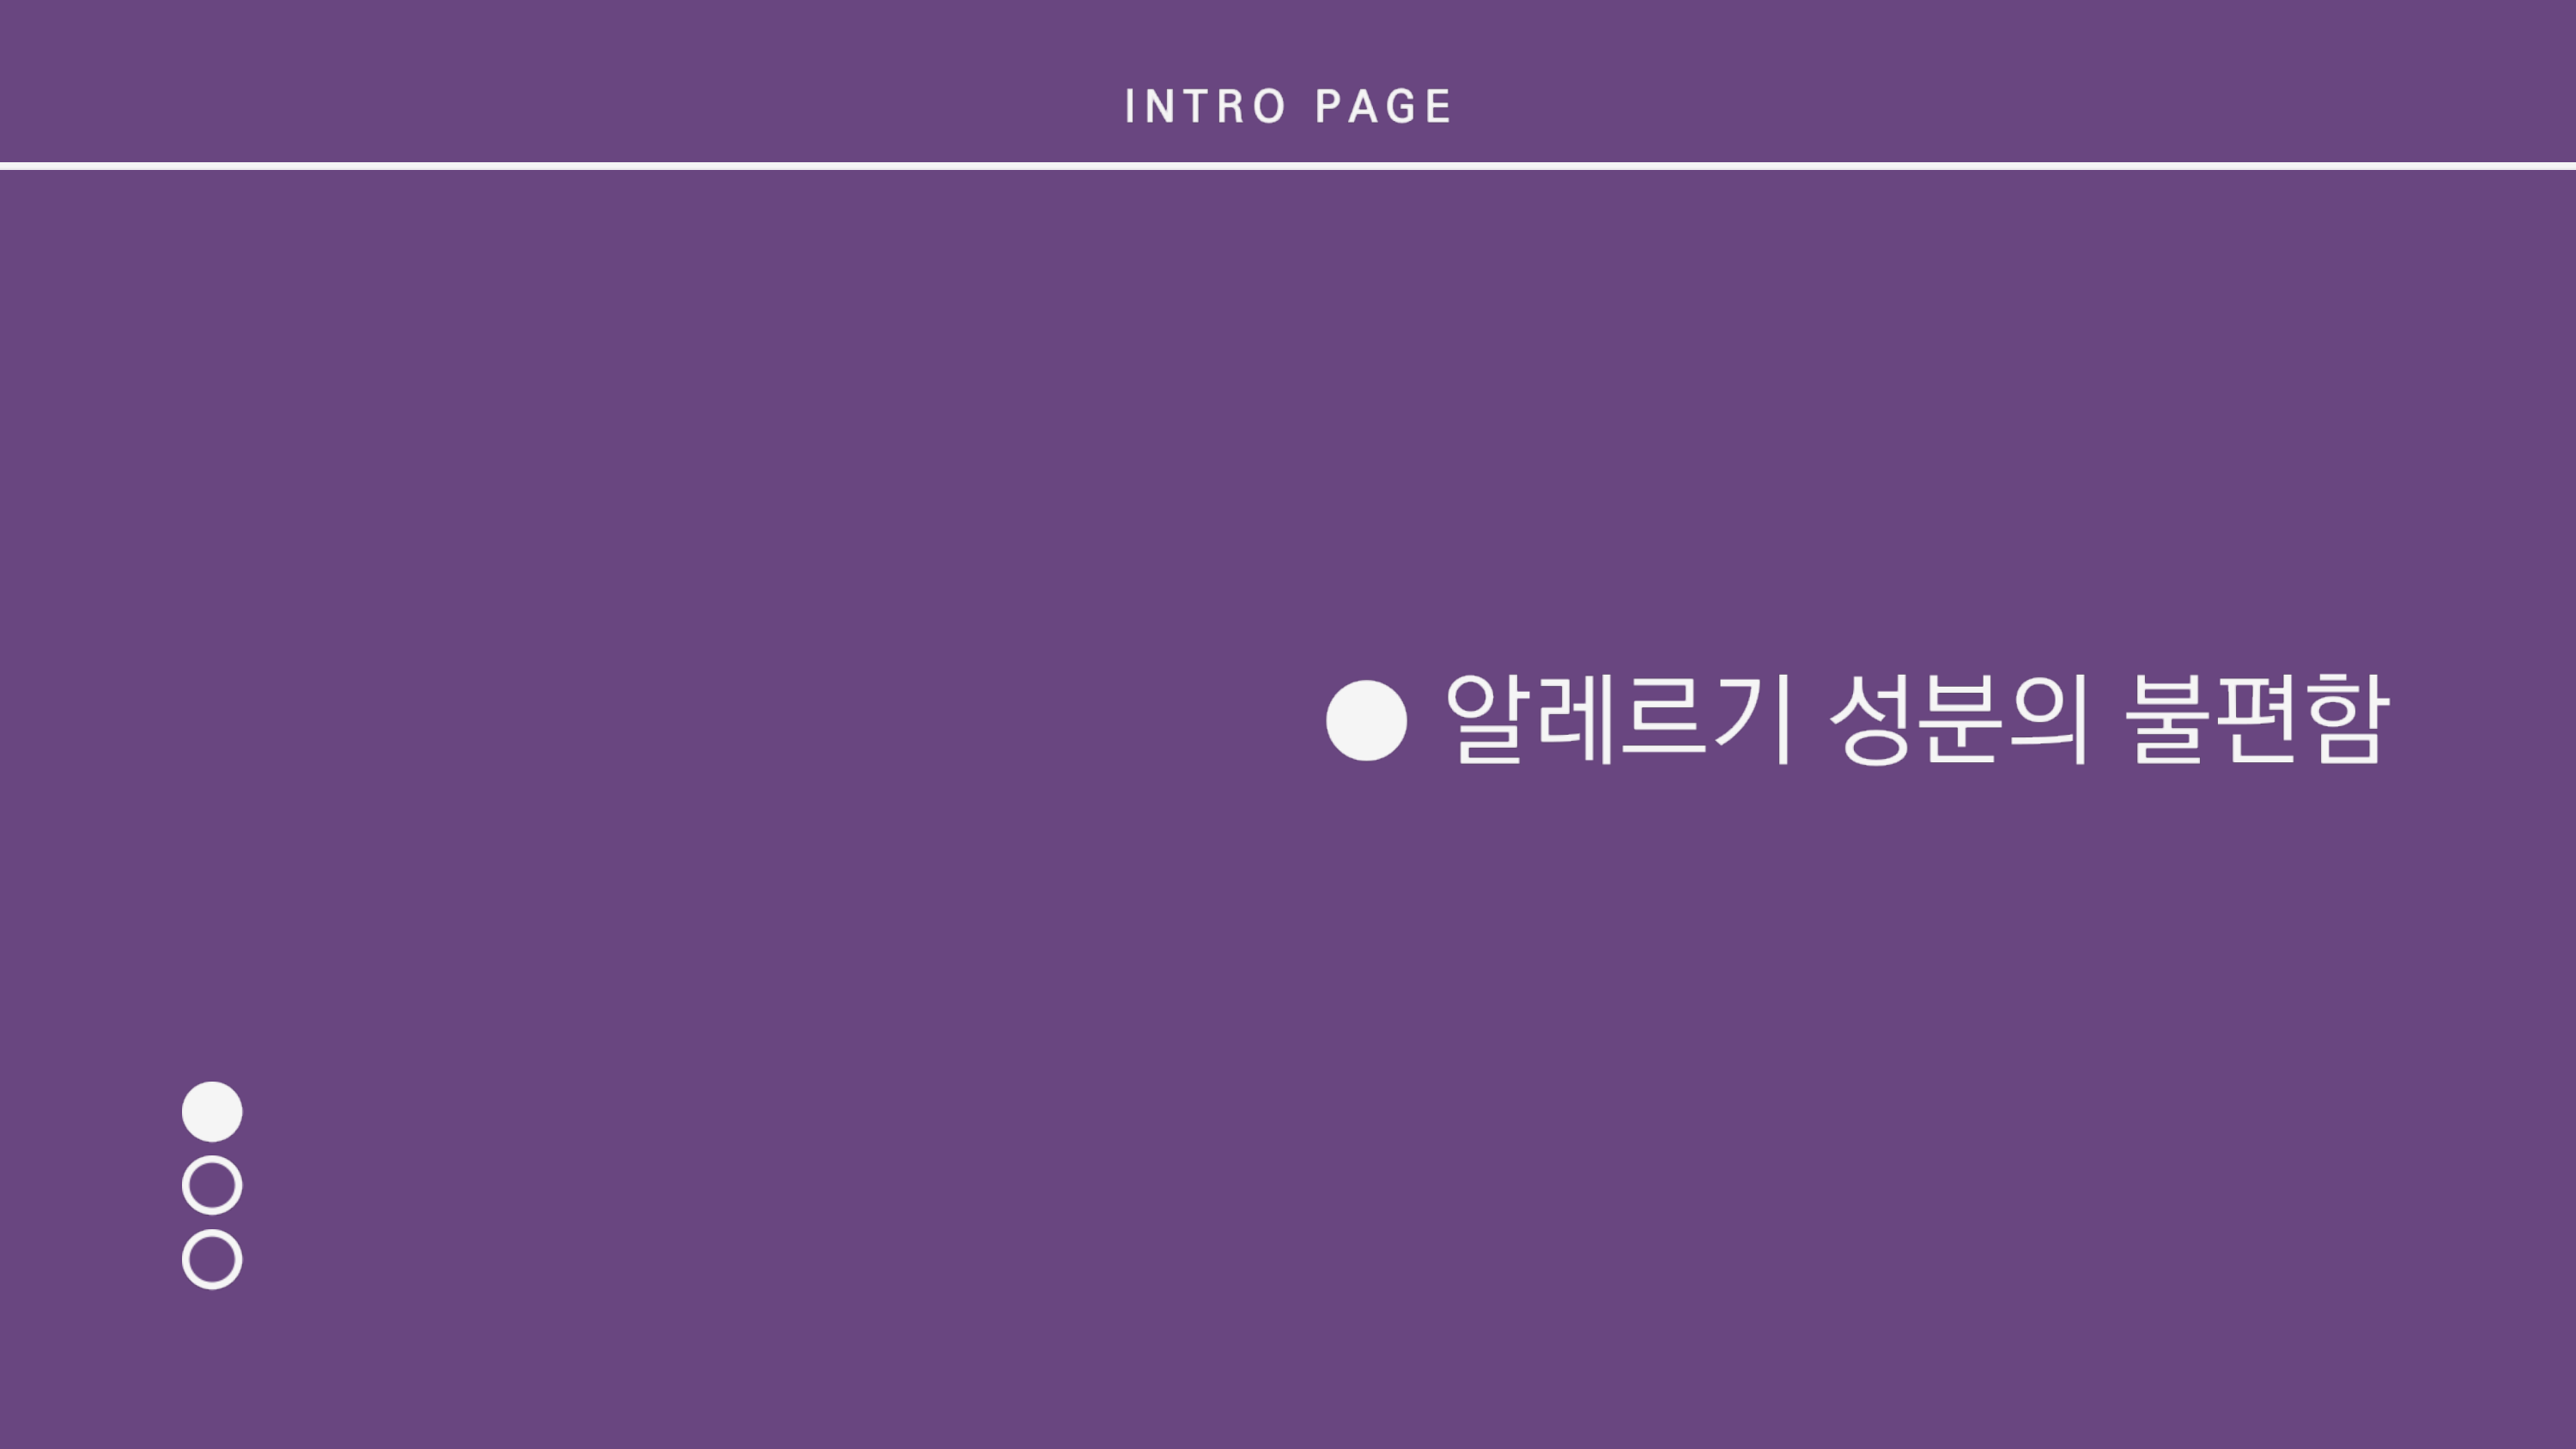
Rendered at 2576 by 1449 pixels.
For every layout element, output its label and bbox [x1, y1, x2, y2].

picture [884, 71, 1467, 143]
text_box [0, 162, 2576, 170]
picture [1278, 637, 2438, 814]
text_box [182, 1155, 244, 1217]
text_box [182, 1082, 244, 1143]
text_box [182, 1229, 244, 1291]
